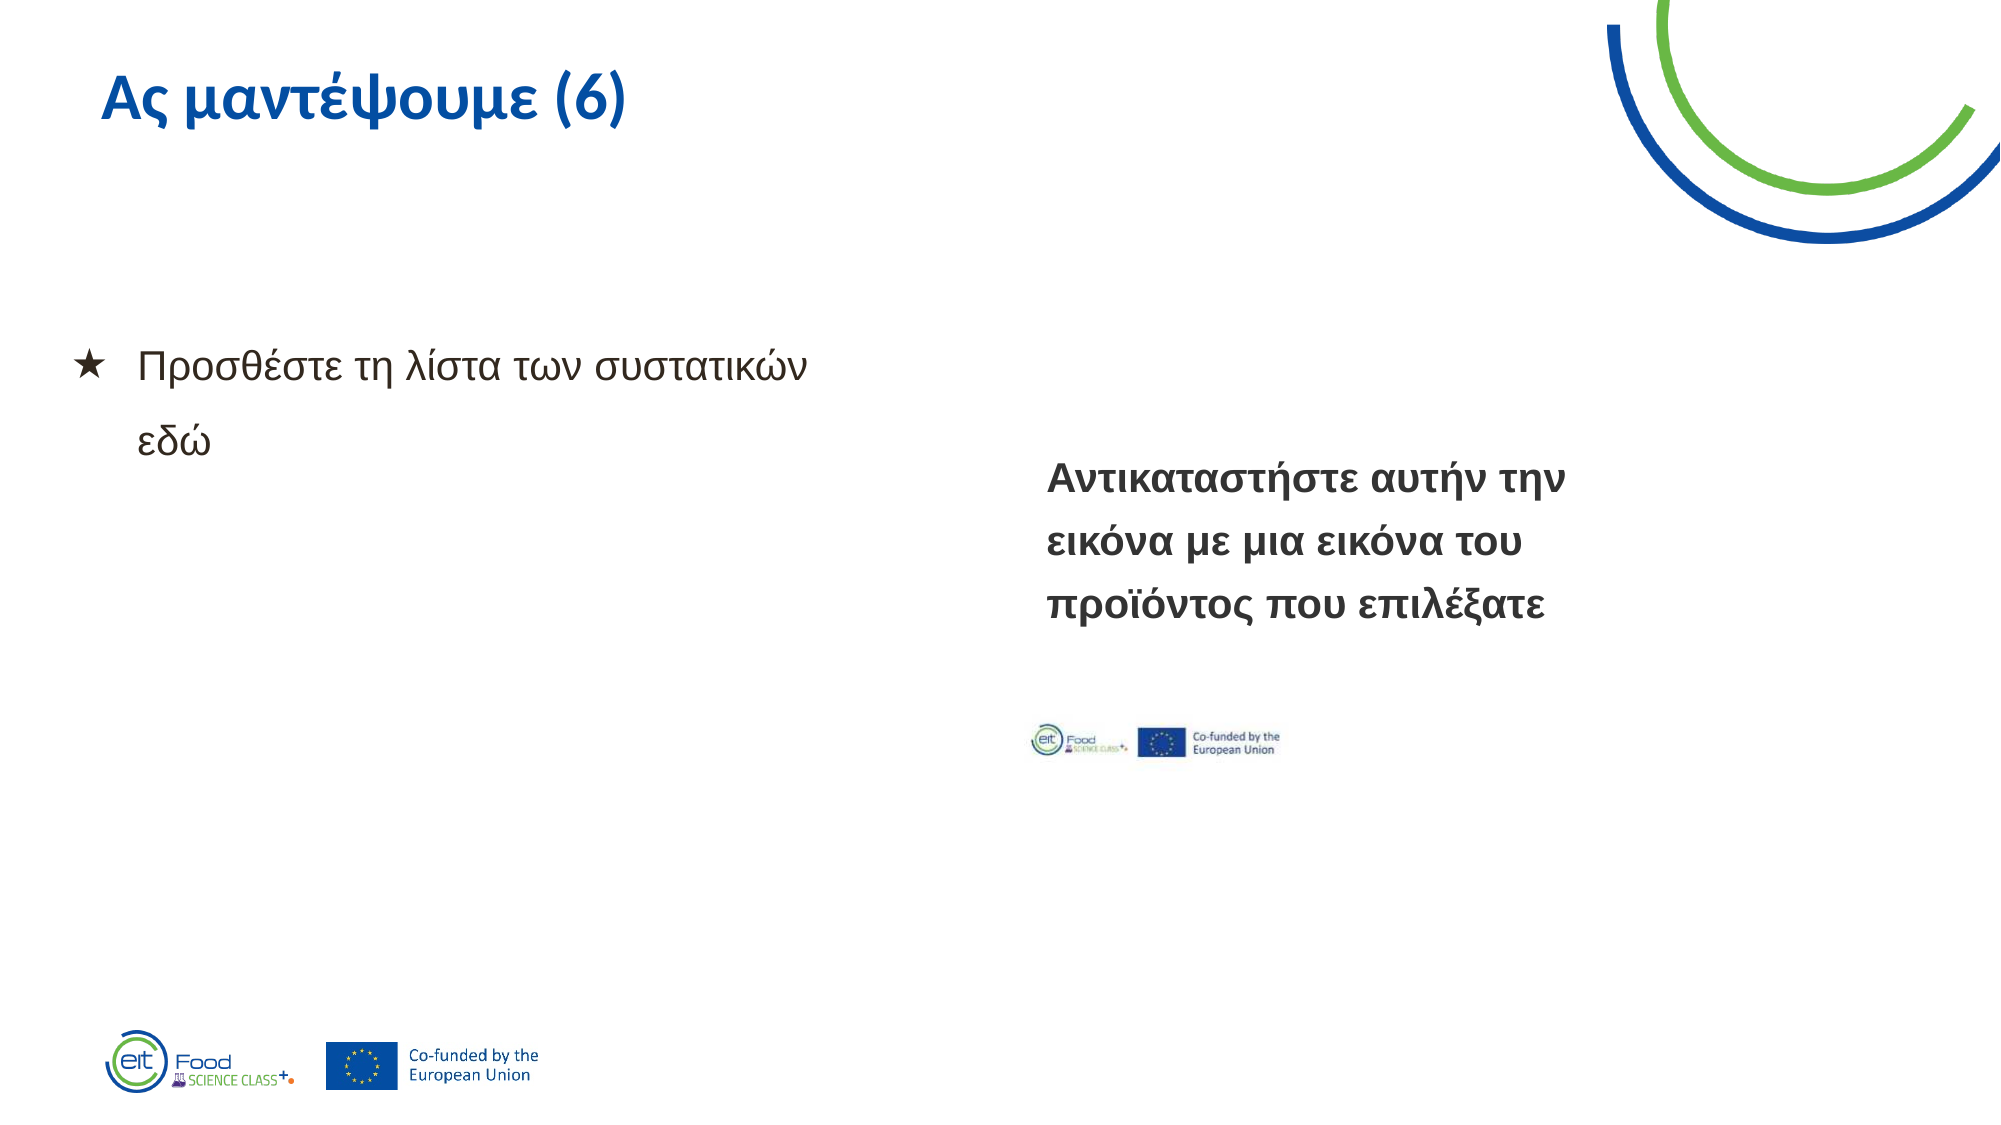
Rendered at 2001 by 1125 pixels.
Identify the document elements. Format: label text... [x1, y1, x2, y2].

text_box Προσθέστε τη λίστα των συστατικών εδώ [47, 298, 832, 554]
picture [105, 1030, 294, 1093]
picture [326, 1042, 538, 1090]
picture [1607, 0, 2000, 244]
list Ας μαντέψουμε (6) [86, 45, 1504, 117]
picture [984, 418, 1716, 806]
